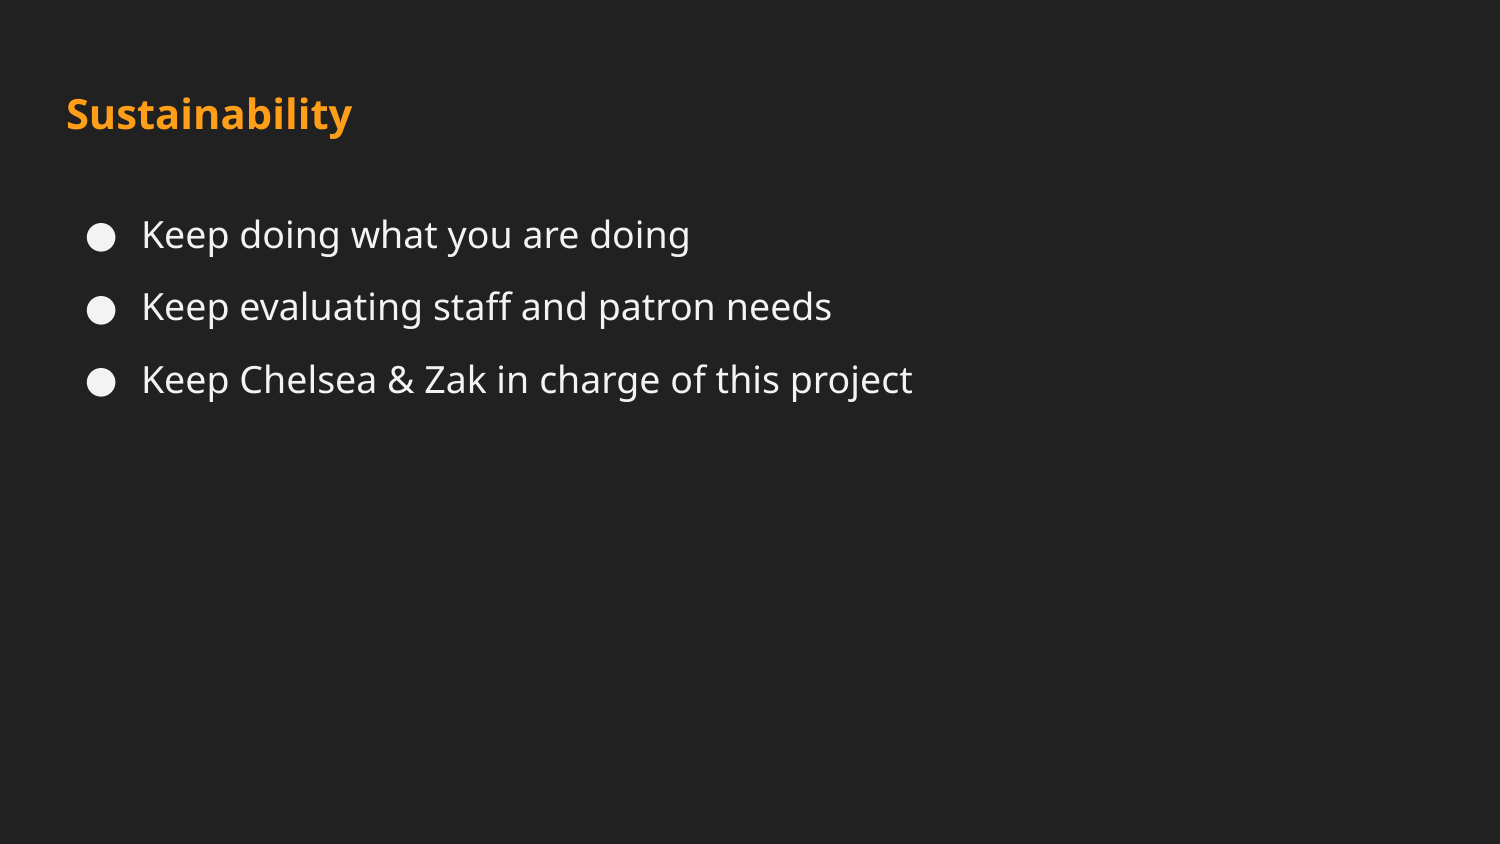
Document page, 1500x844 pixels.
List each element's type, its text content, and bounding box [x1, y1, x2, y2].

title Sustainability [51, 72, 1449, 167]
list Keep doing what you are doing Keep evaluating staff and patron needs Keep Chelsea & Zak in charge of this project [51, 189, 1449, 750]
